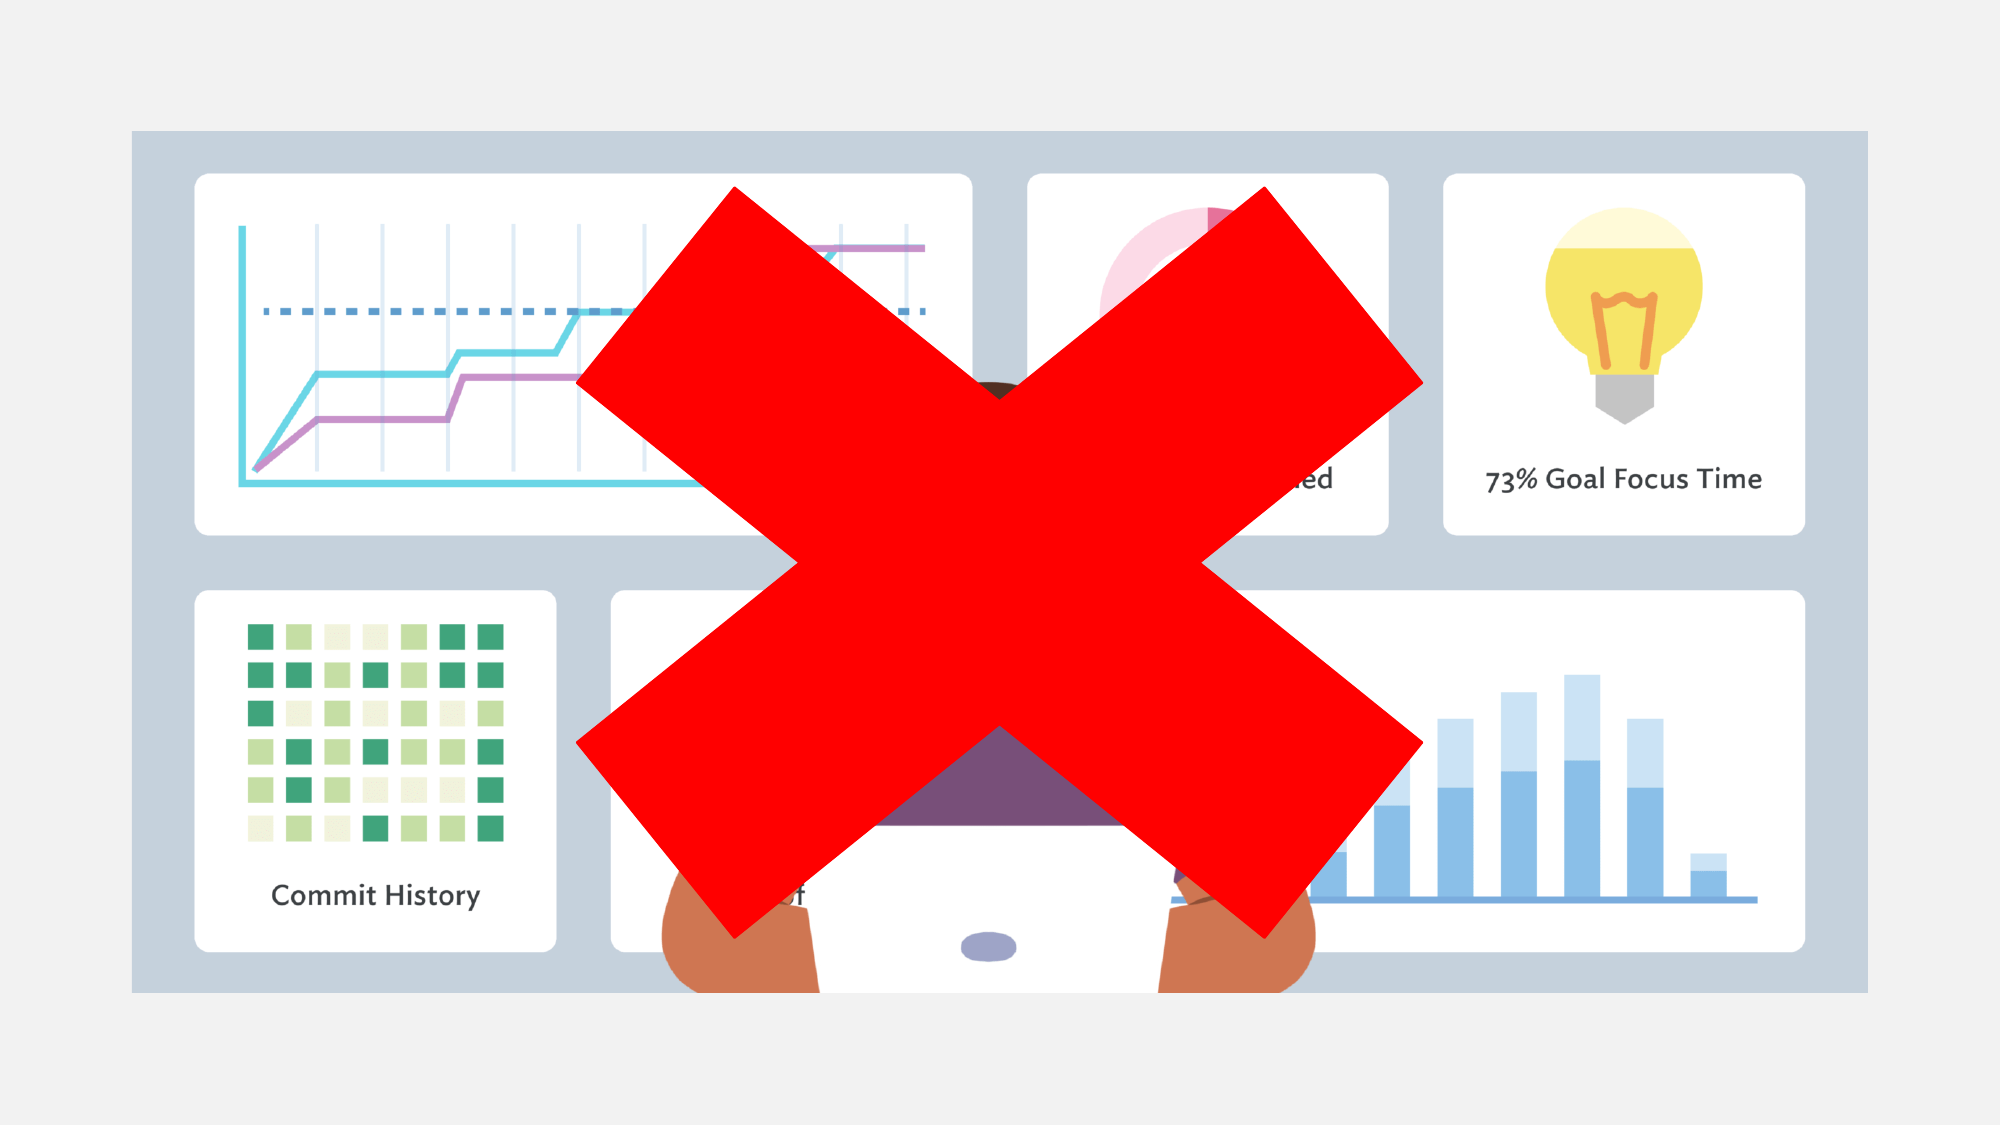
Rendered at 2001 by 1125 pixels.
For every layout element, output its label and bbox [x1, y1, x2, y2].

picture [131, 131, 1868, 993]
